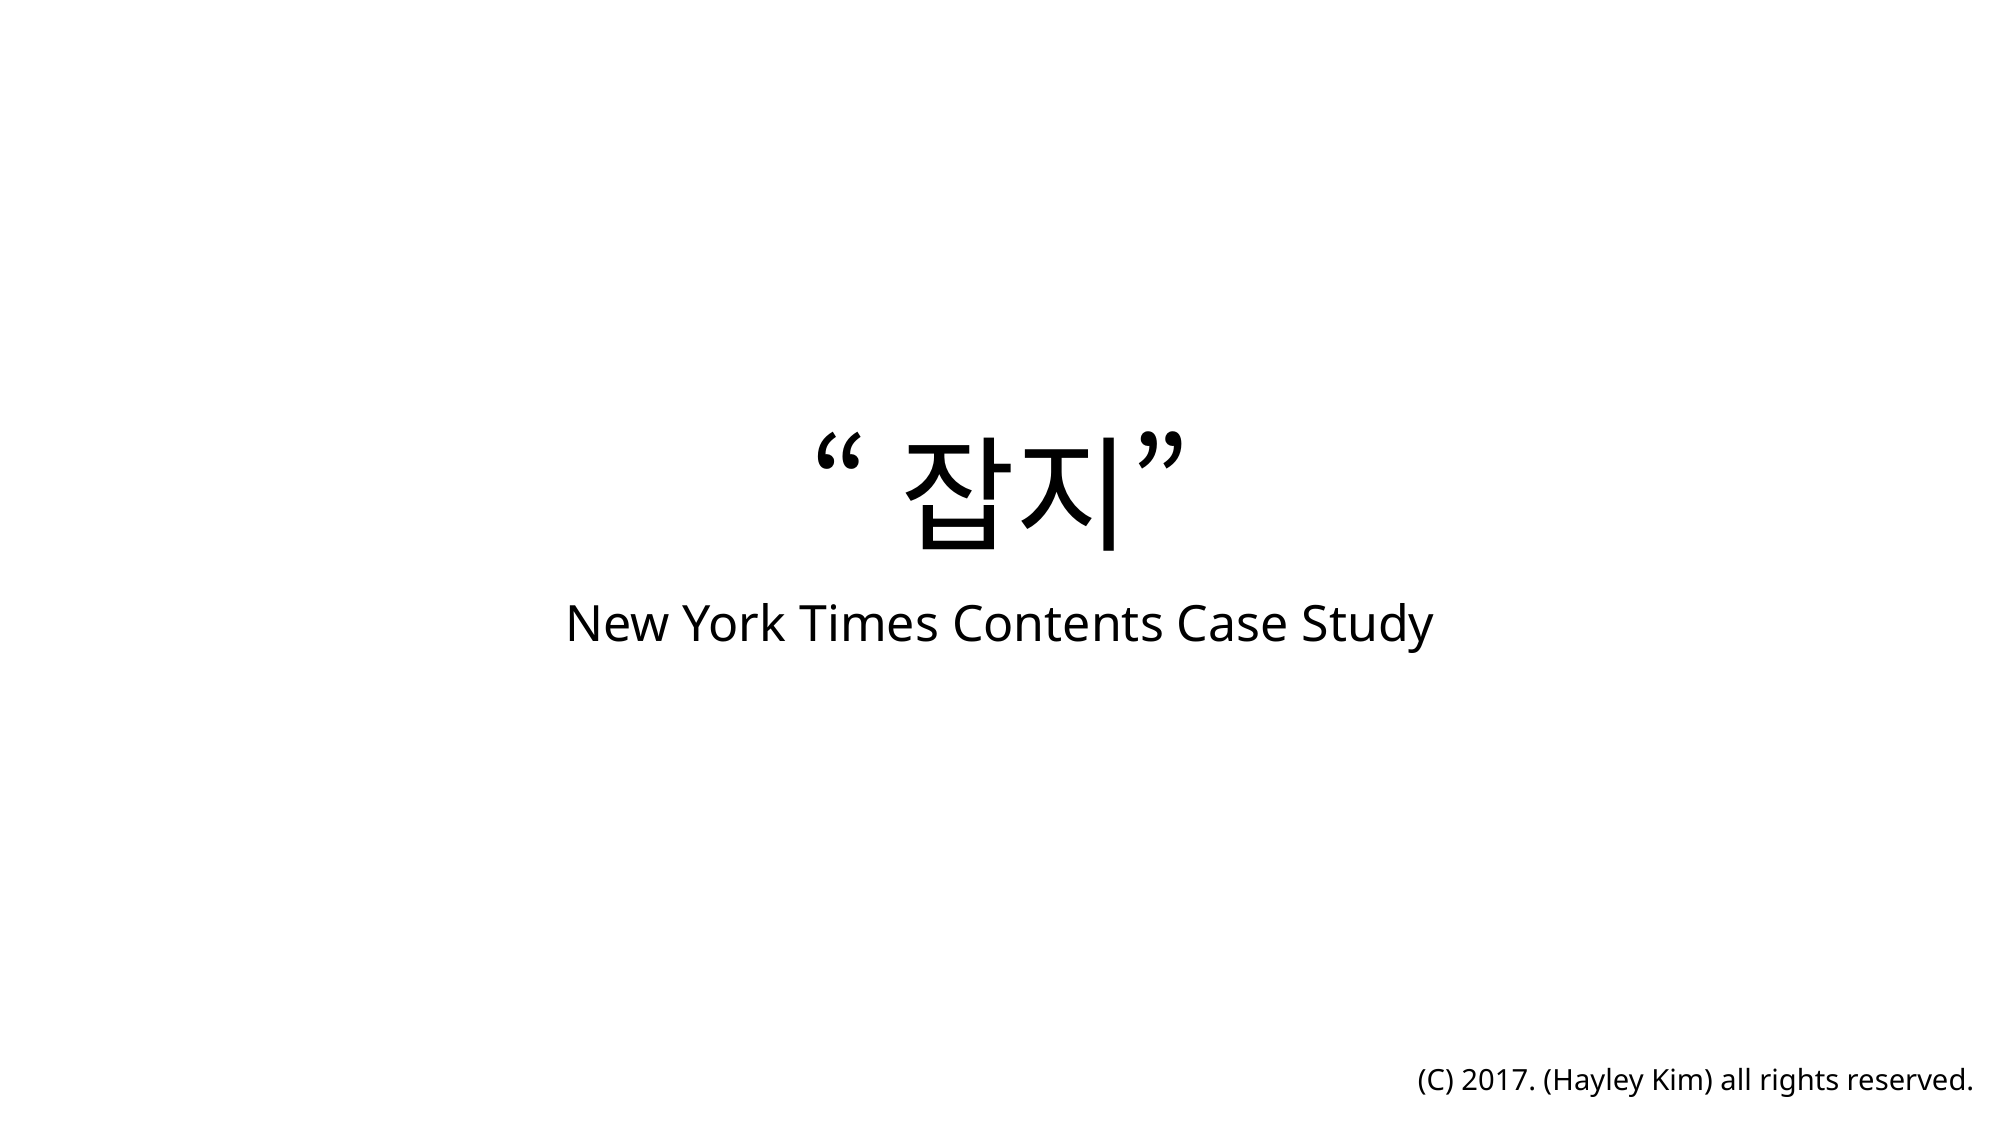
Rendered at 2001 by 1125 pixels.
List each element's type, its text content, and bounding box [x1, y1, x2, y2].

subtitle New York Times Contents Case Study [249, 590, 1750, 863]
title “잡지” [249, 184, 1750, 576]
text_box (C) 2017. (Hayley Kim) all rights reserved. [1381, 1036, 2000, 1125]
